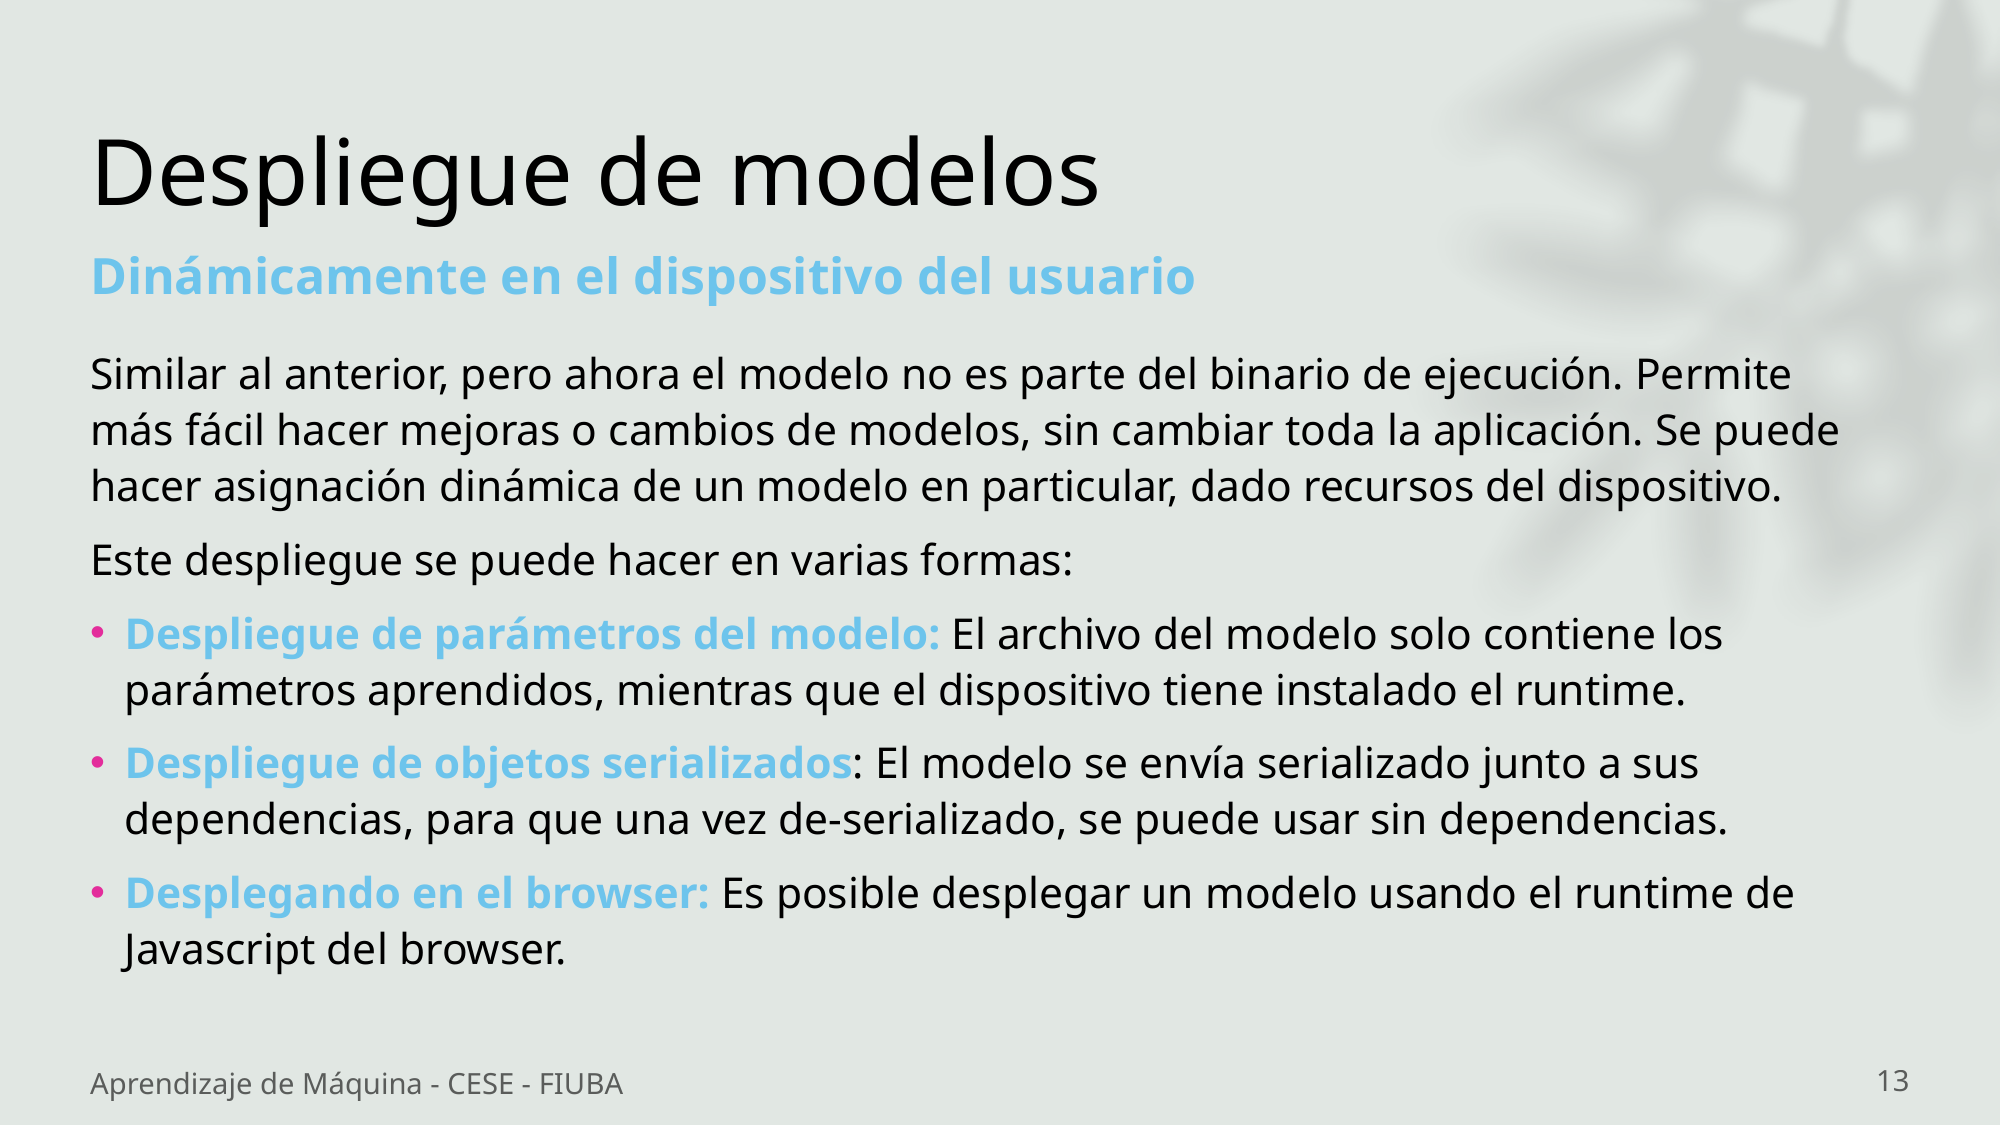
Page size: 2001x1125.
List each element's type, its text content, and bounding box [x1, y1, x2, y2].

text_box Dinámicamente en el dispositivo del usuario [75, 237, 1222, 313]
footer Aprendizaje de Máquina - CESE - FIUBA [75, 1052, 751, 1113]
slide_number 13 [1474, 1052, 1925, 1113]
list Similar al anterior, pero ahora el modelo no es parte del binario de ejecución. Permite más fácil hacer mejoras o cambios de modelos, sin cambiar toda la aplicación. Se puede hacer asignación dinámica de un modelo en particular, dado recursos del dispositivo. Este despliegue se puede hacer en varias formas: Despliegue de parámetros del modelo: El archivo del modelo solo contiene los parámetros aprendidos, mientras que el dispositivo tiene instalado el runtime. Despliegue de objetos serializados: El modelo se envía serializado junto a sus dependencias, para que una vez de-serializado, se puede usar sin dependencias. Desplegando en el browser: Es posible desplegar un modelo usando el runtime de Javascript del browser. [75, 334, 1863, 1009]
title Despliegue de modelos [75, 60, 1863, 278]
